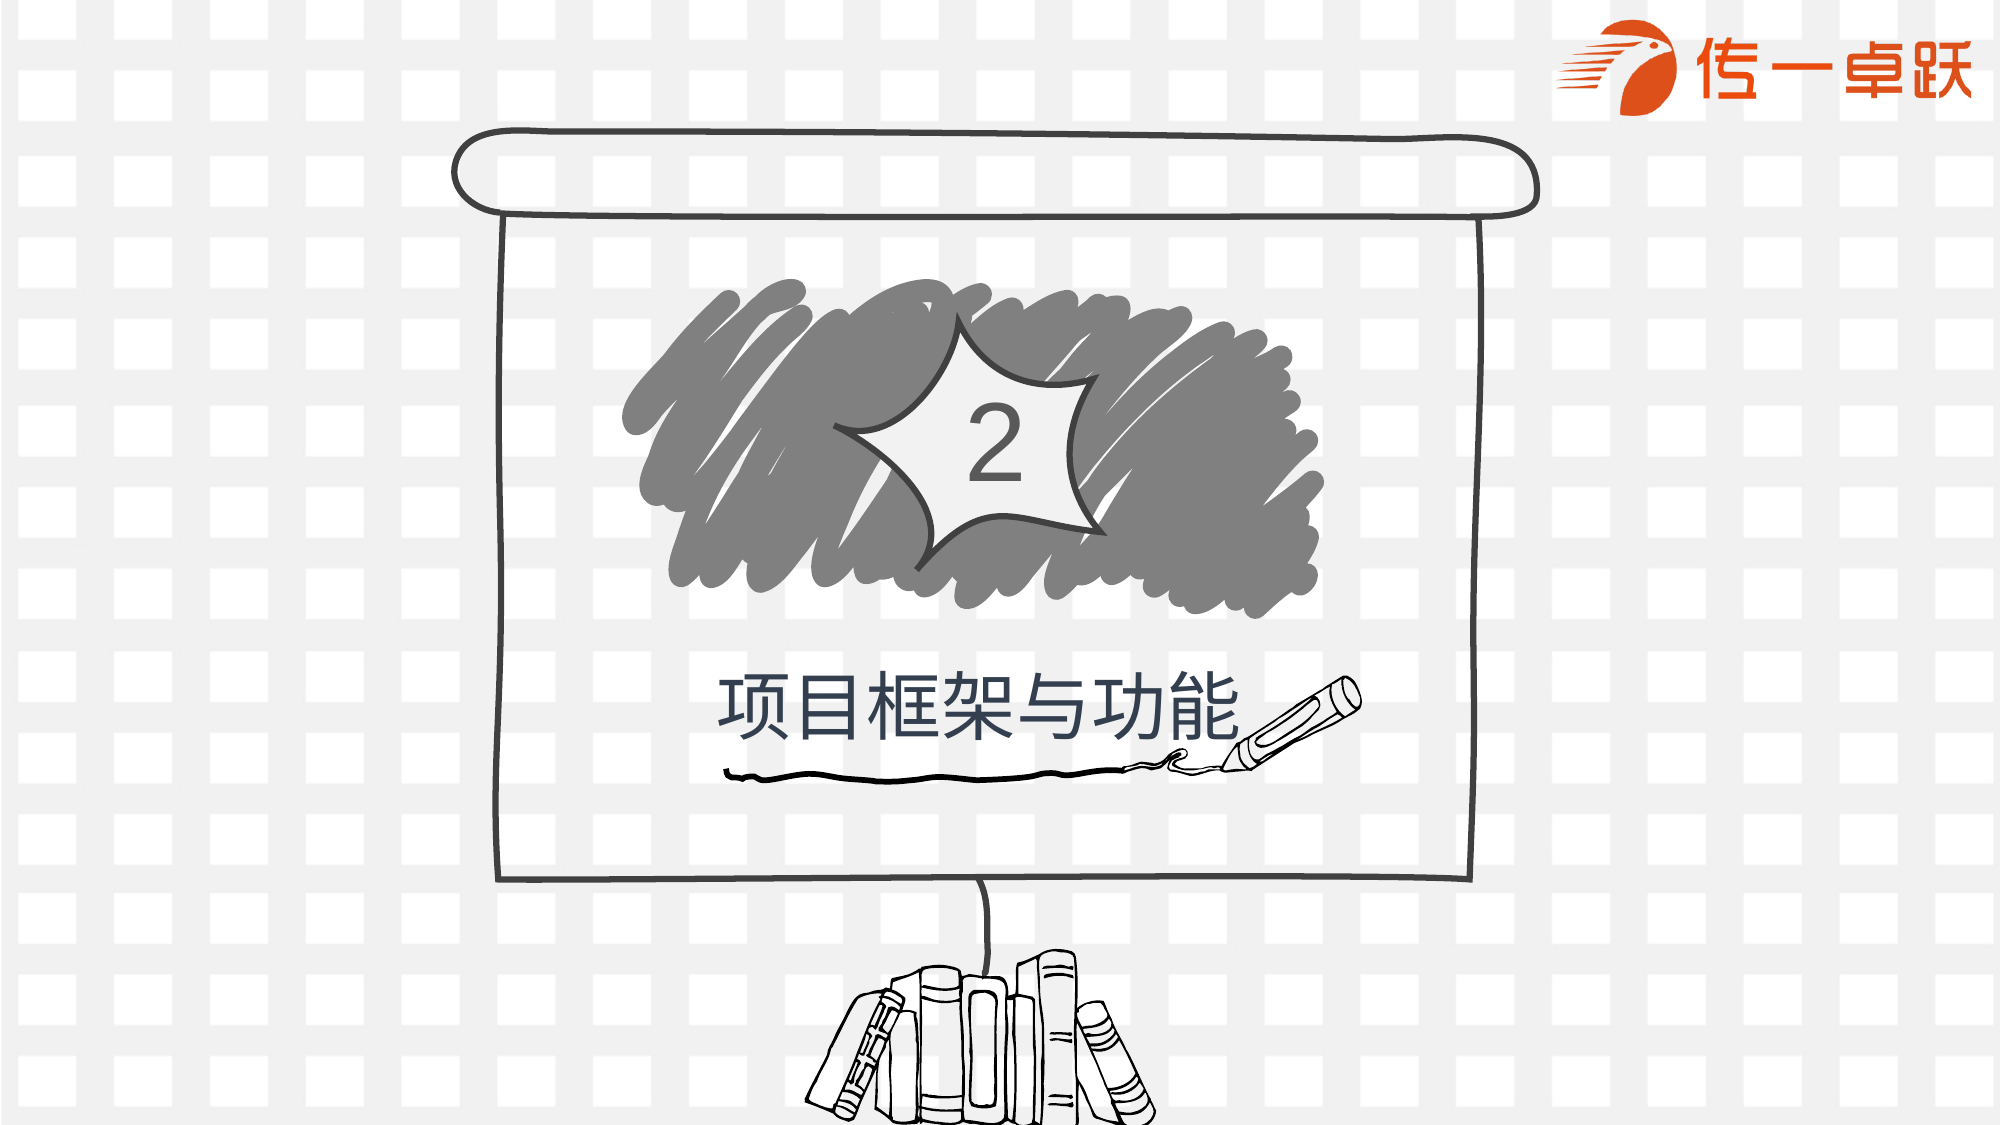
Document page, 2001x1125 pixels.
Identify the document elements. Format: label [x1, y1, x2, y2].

text_box [454, 130, 1537, 973]
text_box [725, 675, 1362, 782]
text_box [833, 322, 1101, 570]
picture [0, 0, 2000, 1125]
text_box [804, 947, 1157, 1125]
